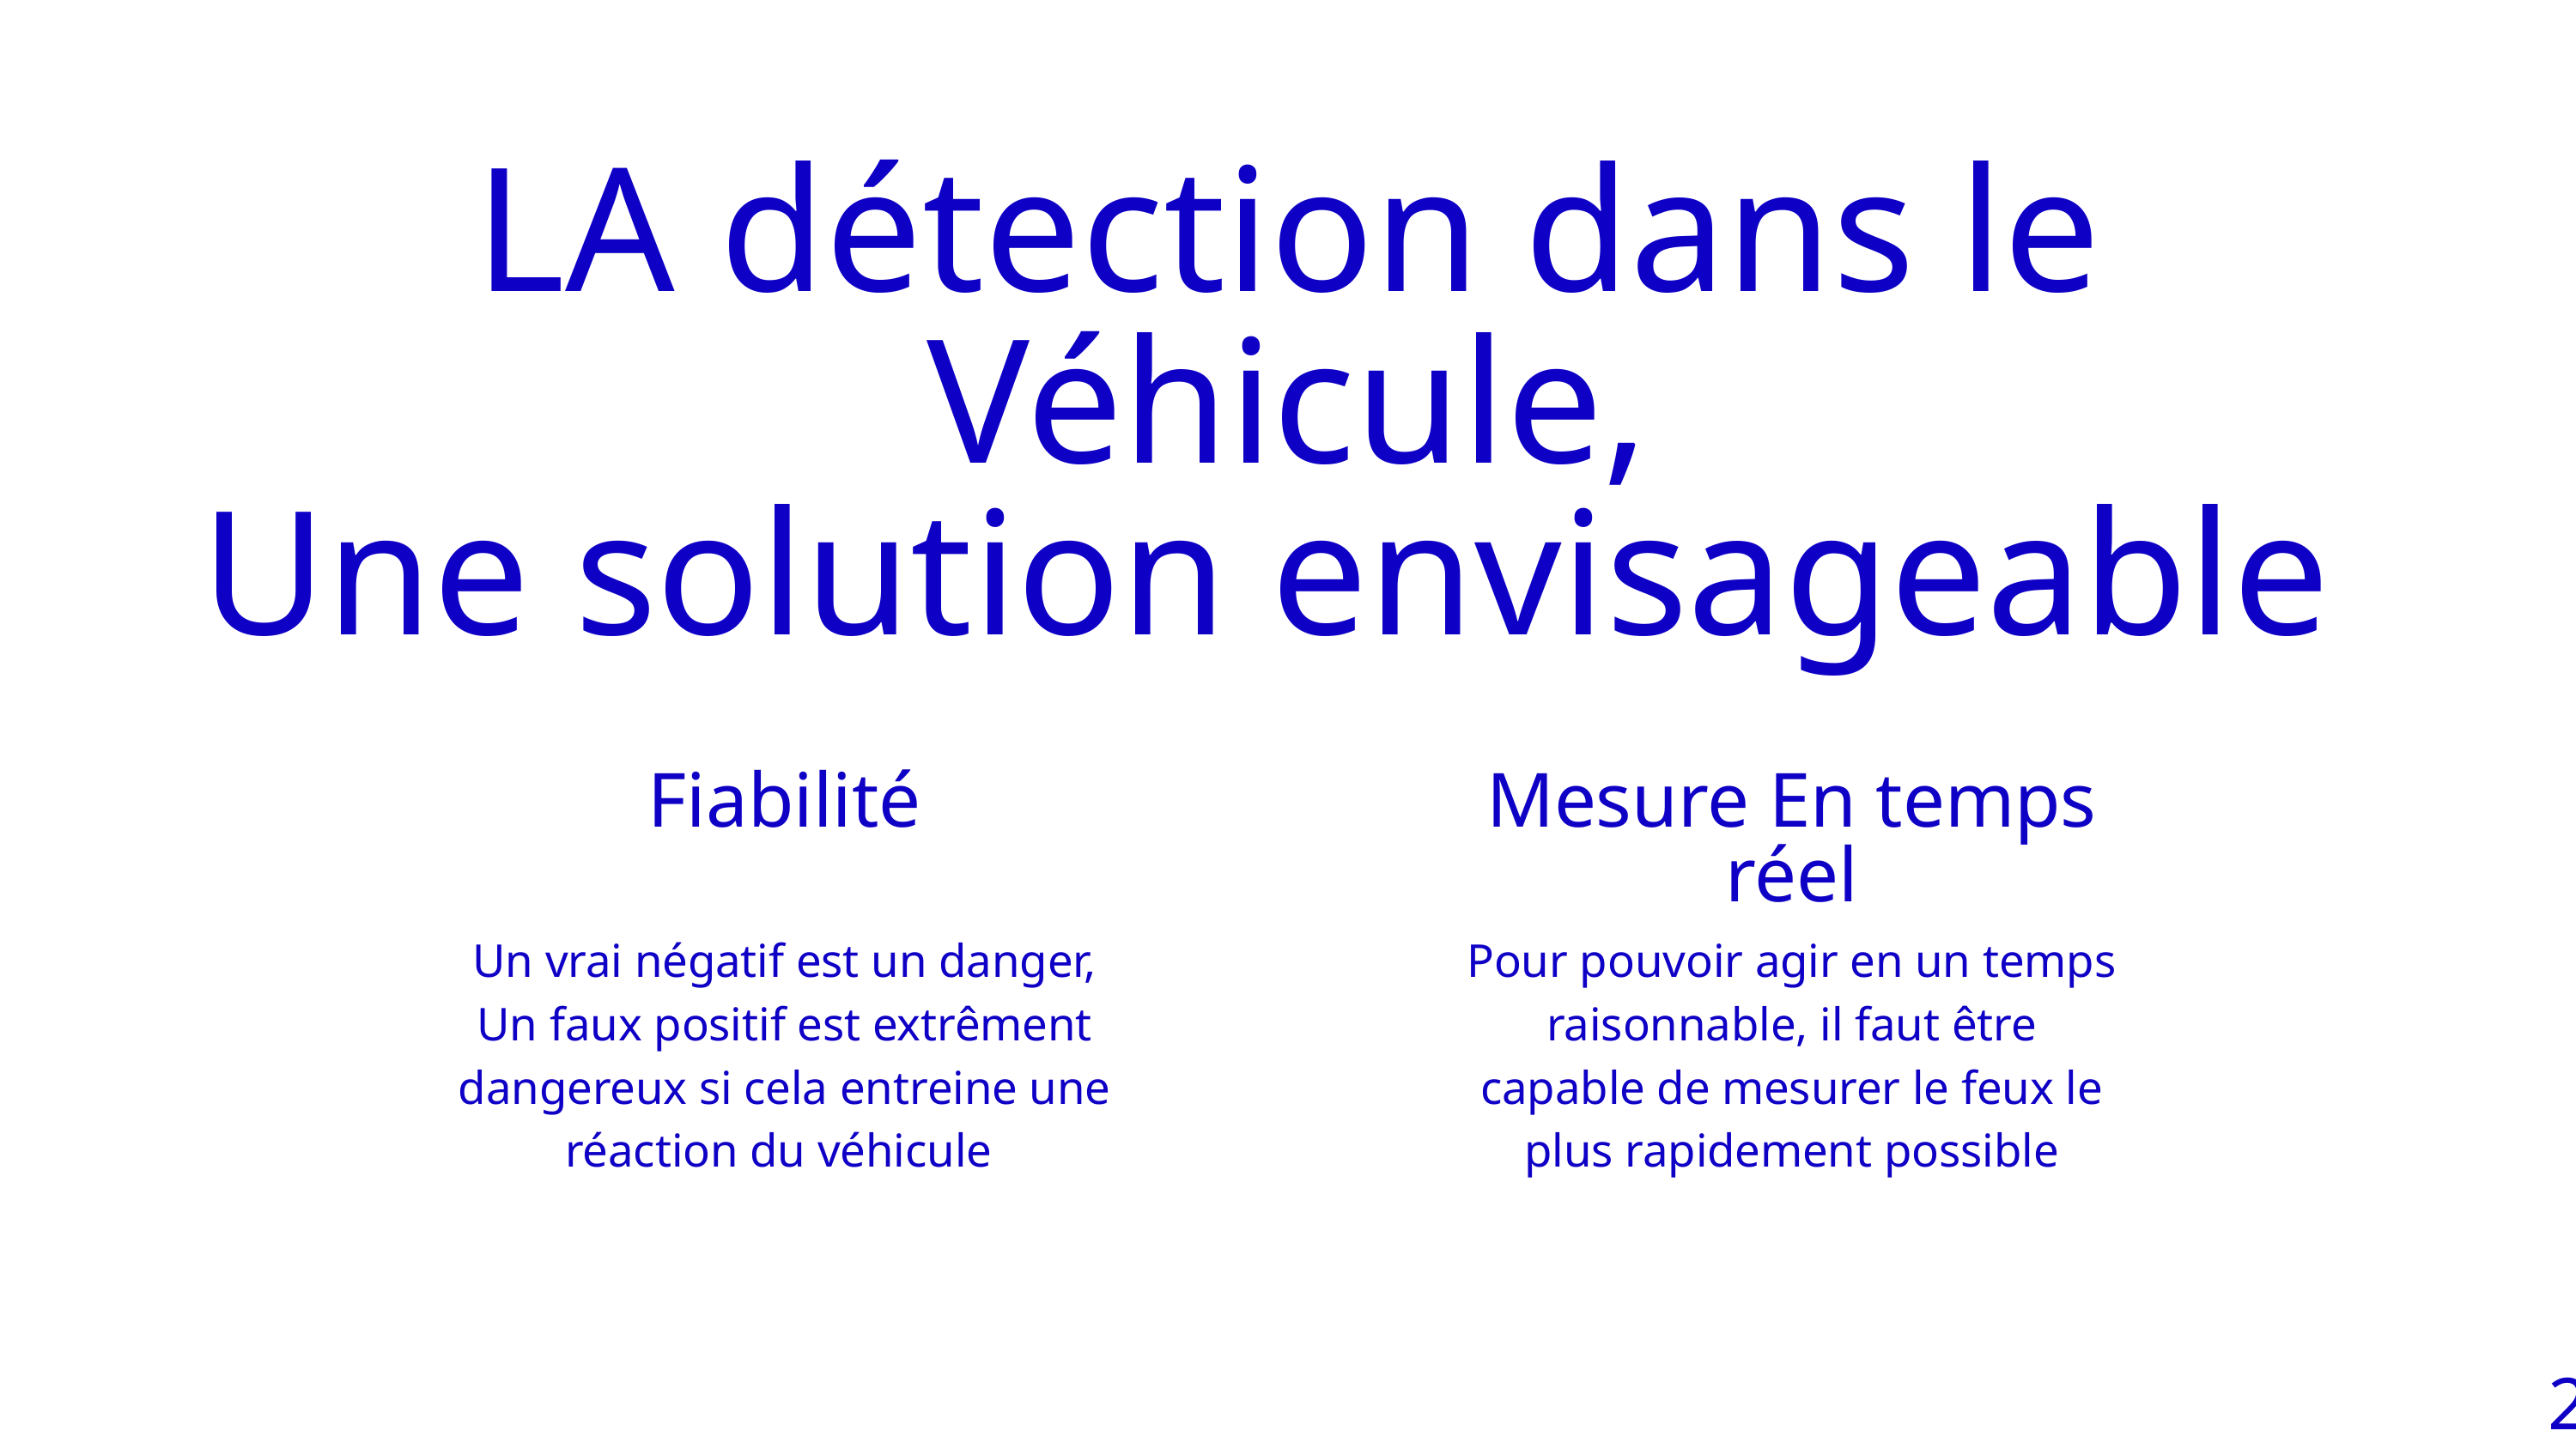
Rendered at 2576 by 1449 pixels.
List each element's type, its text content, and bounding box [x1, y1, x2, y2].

text_box Pour pouvoir agir en un temps raisonnable, il faut être capable de mesurer le feux le plus rapidement possible [1465, 923, 2118, 1177]
text_box LA détection dans le Véhicule, Une solution envisageable [179, 154, 2397, 670]
text_box Mesure En temps réel [1465, 767, 2118, 917]
text_box Un vrai négatif est un danger, Un faux positif est extrêment dangereux si cela entreine une réaction du véhicule [458, 923, 1111, 1177]
text_box 2 [2548, 1372, 2576, 1445]
text_box Fiabilité [458, 767, 1111, 842]
